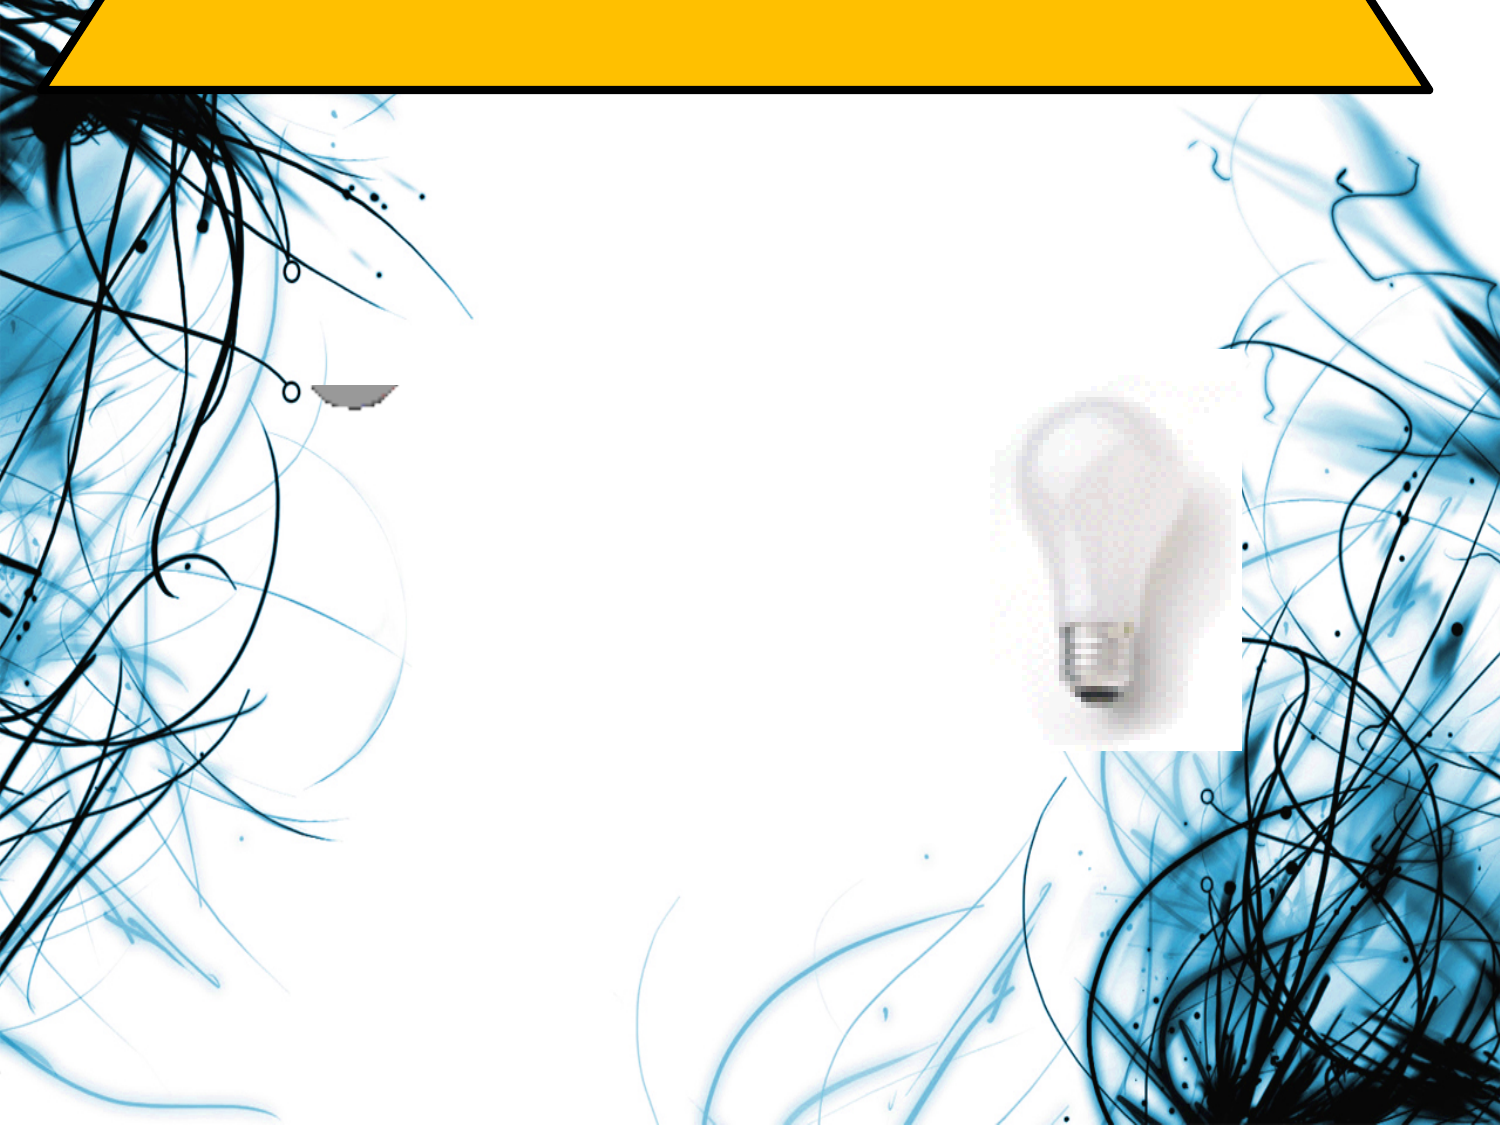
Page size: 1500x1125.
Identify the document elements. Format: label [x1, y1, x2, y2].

text_box [39, 0, 1431, 93]
picture [0, 0, 1500, 1125]
